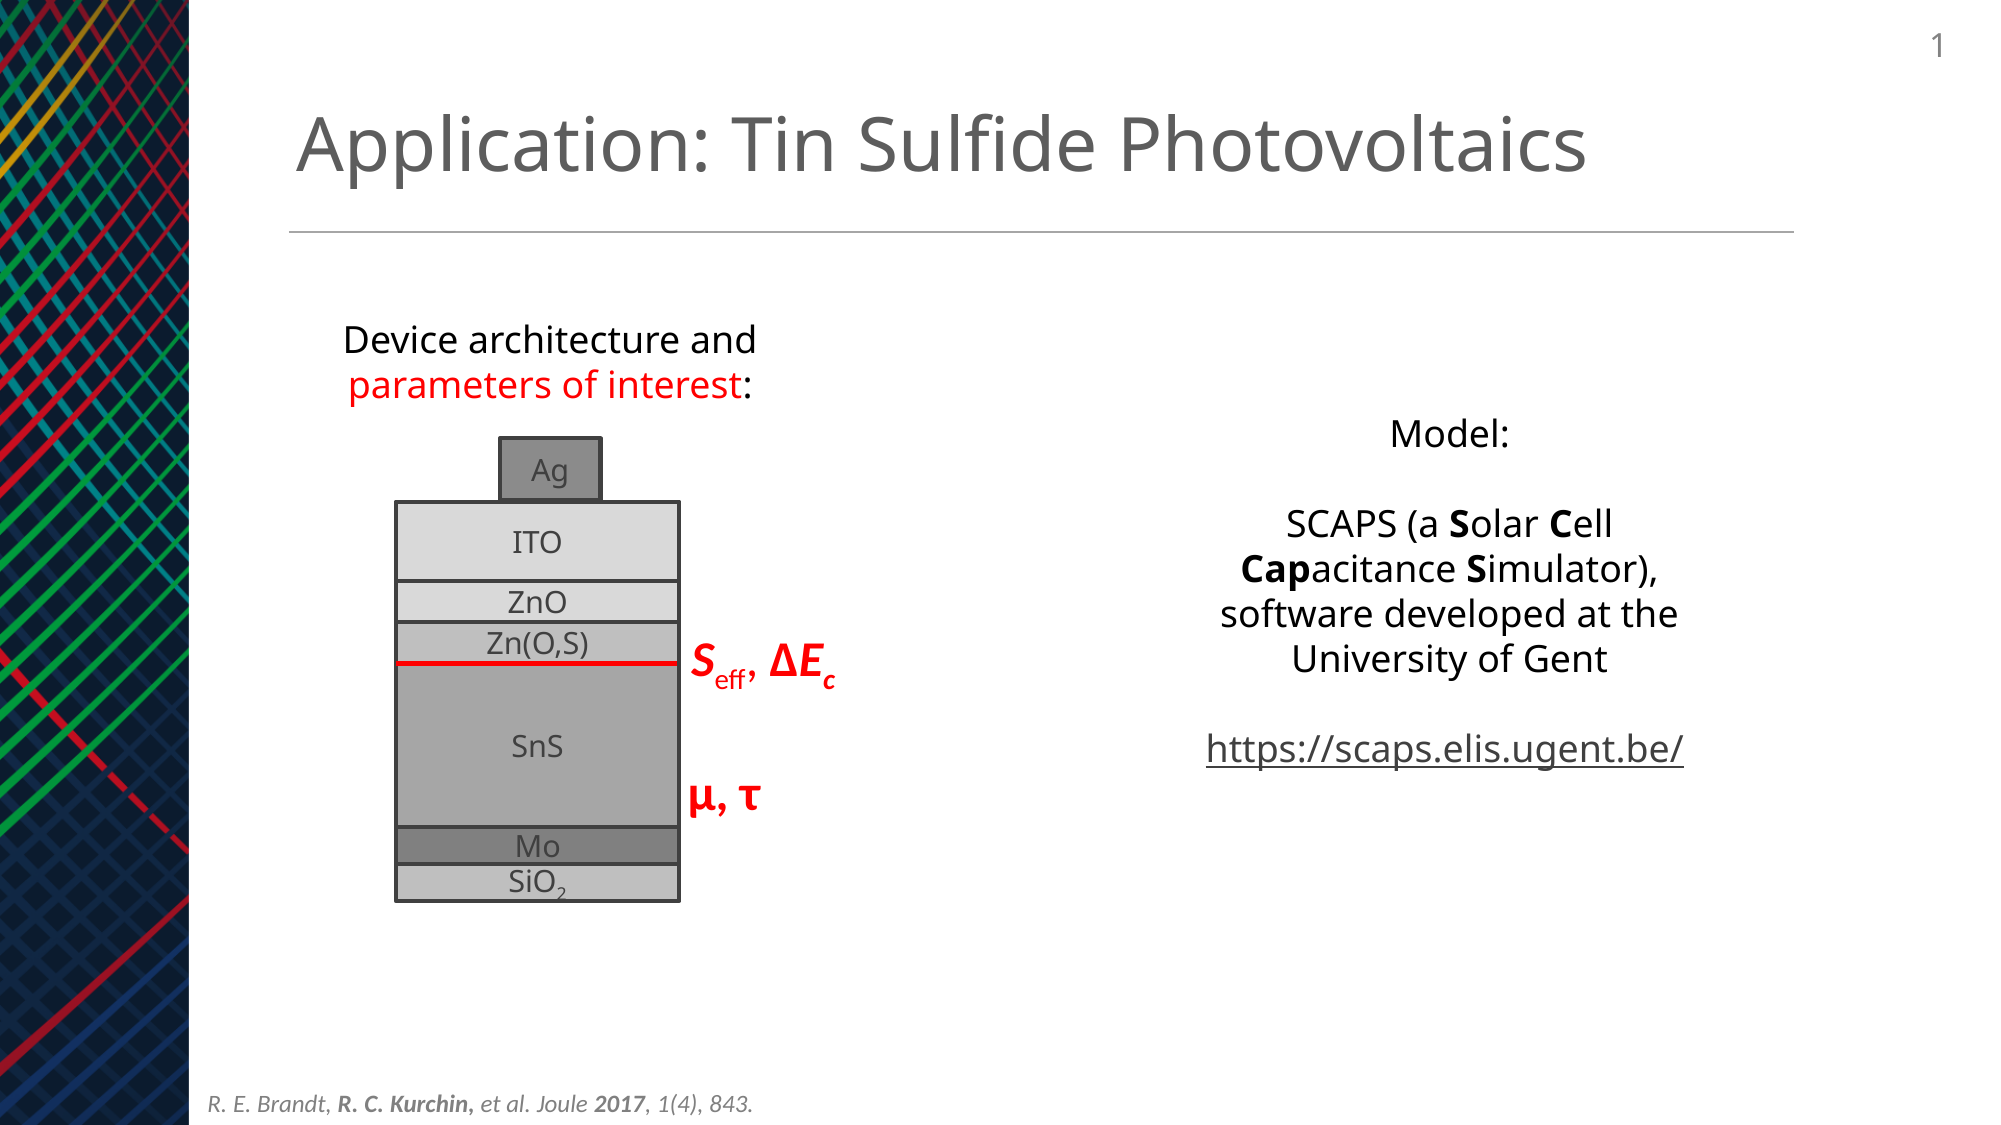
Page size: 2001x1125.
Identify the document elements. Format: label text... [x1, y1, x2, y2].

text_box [395, 438, 680, 619]
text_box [395, 619, 879, 696]
text_box µ, τ [680, 752, 875, 828]
text_box Model: SCAPS (a Solar Cell Capacitance Simulator), software developed at the University of Gent https://scaps.elis.ugent.be/ [1188, 402, 1711, 784]
list R. E. Brandt, R. C. Kurchin, et al. Joule 2017, 1(4), 843. [199, 1079, 1147, 1125]
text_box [395, 696, 680, 902]
picture [0, 0, 188, 1125]
text_box Device architecture and parameters of interest: [289, 308, 812, 414]
list Application: Tin Sulfide Photovoltaics [288, 93, 1795, 201]
slide_number 1 [1921, 18, 1980, 75]
